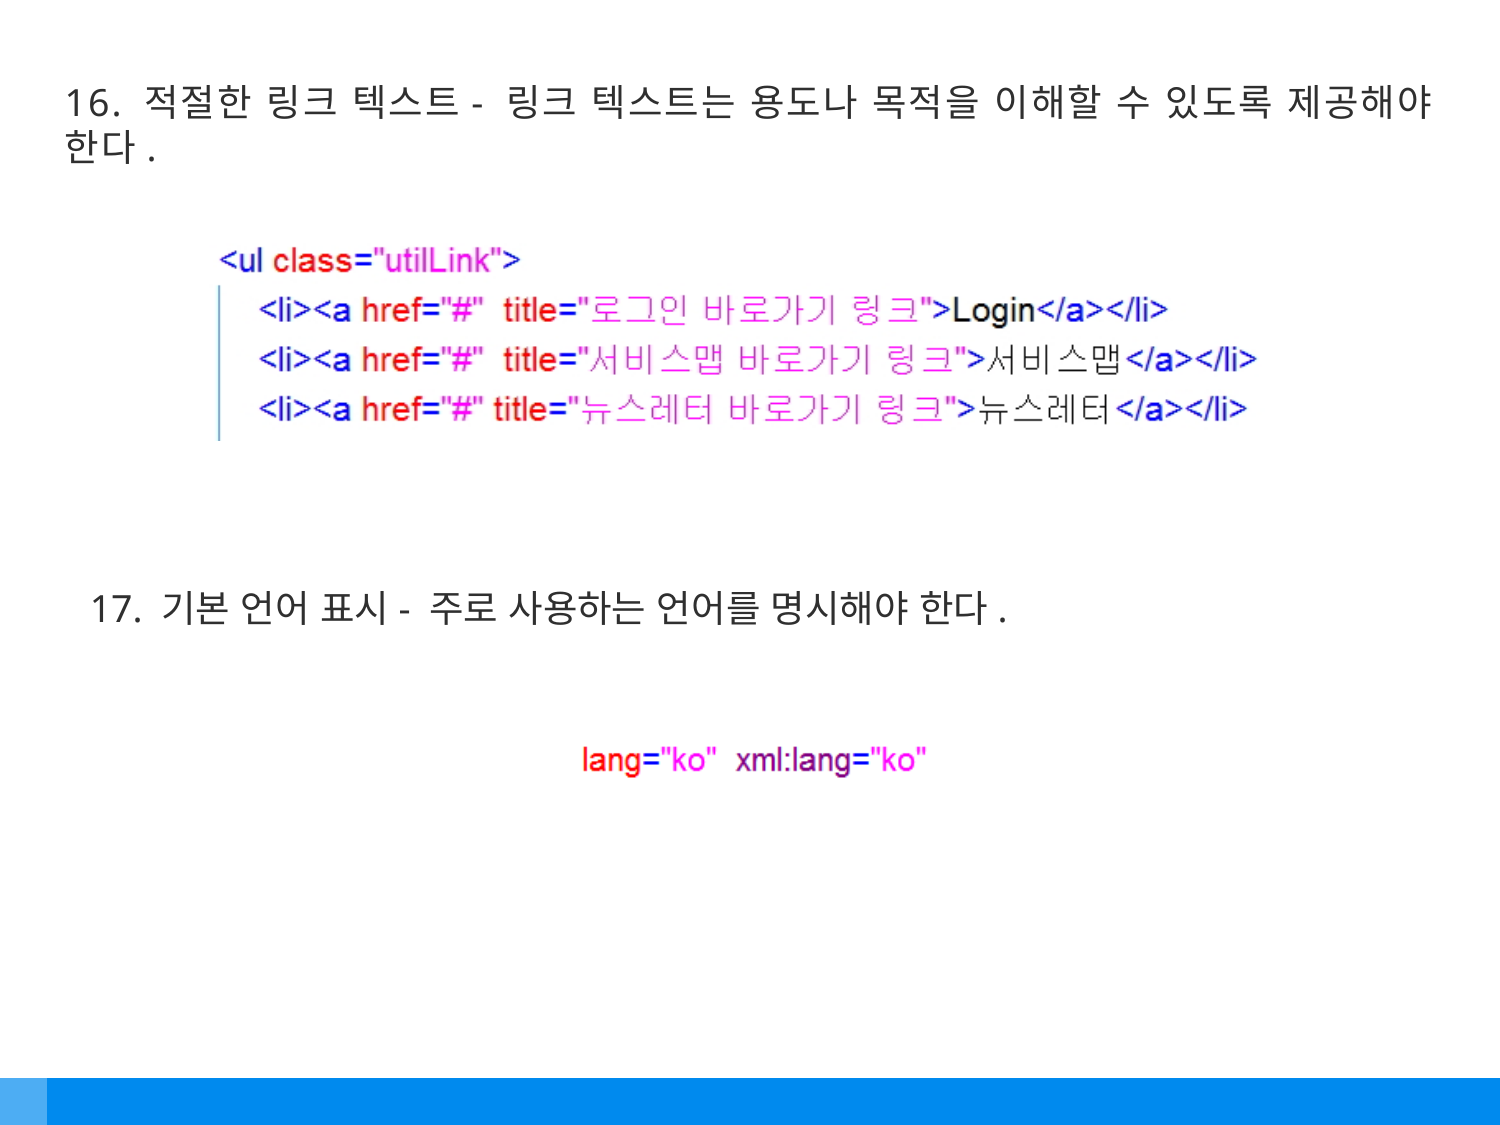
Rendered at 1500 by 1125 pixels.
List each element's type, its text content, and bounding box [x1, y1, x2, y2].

picture [570, 739, 930, 781]
text_box 17. 기본 언어 표시- 주로 사용하는 언어를 명시해야 한다. [75, 531, 1196, 684]
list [184, 231, 1316, 441]
title 16. 적절한 링크 텍스트- 링크 텍스트는 용도나 목적을 이해할 수 있도록 제공해야 한다. [49, 46, 1454, 202]
